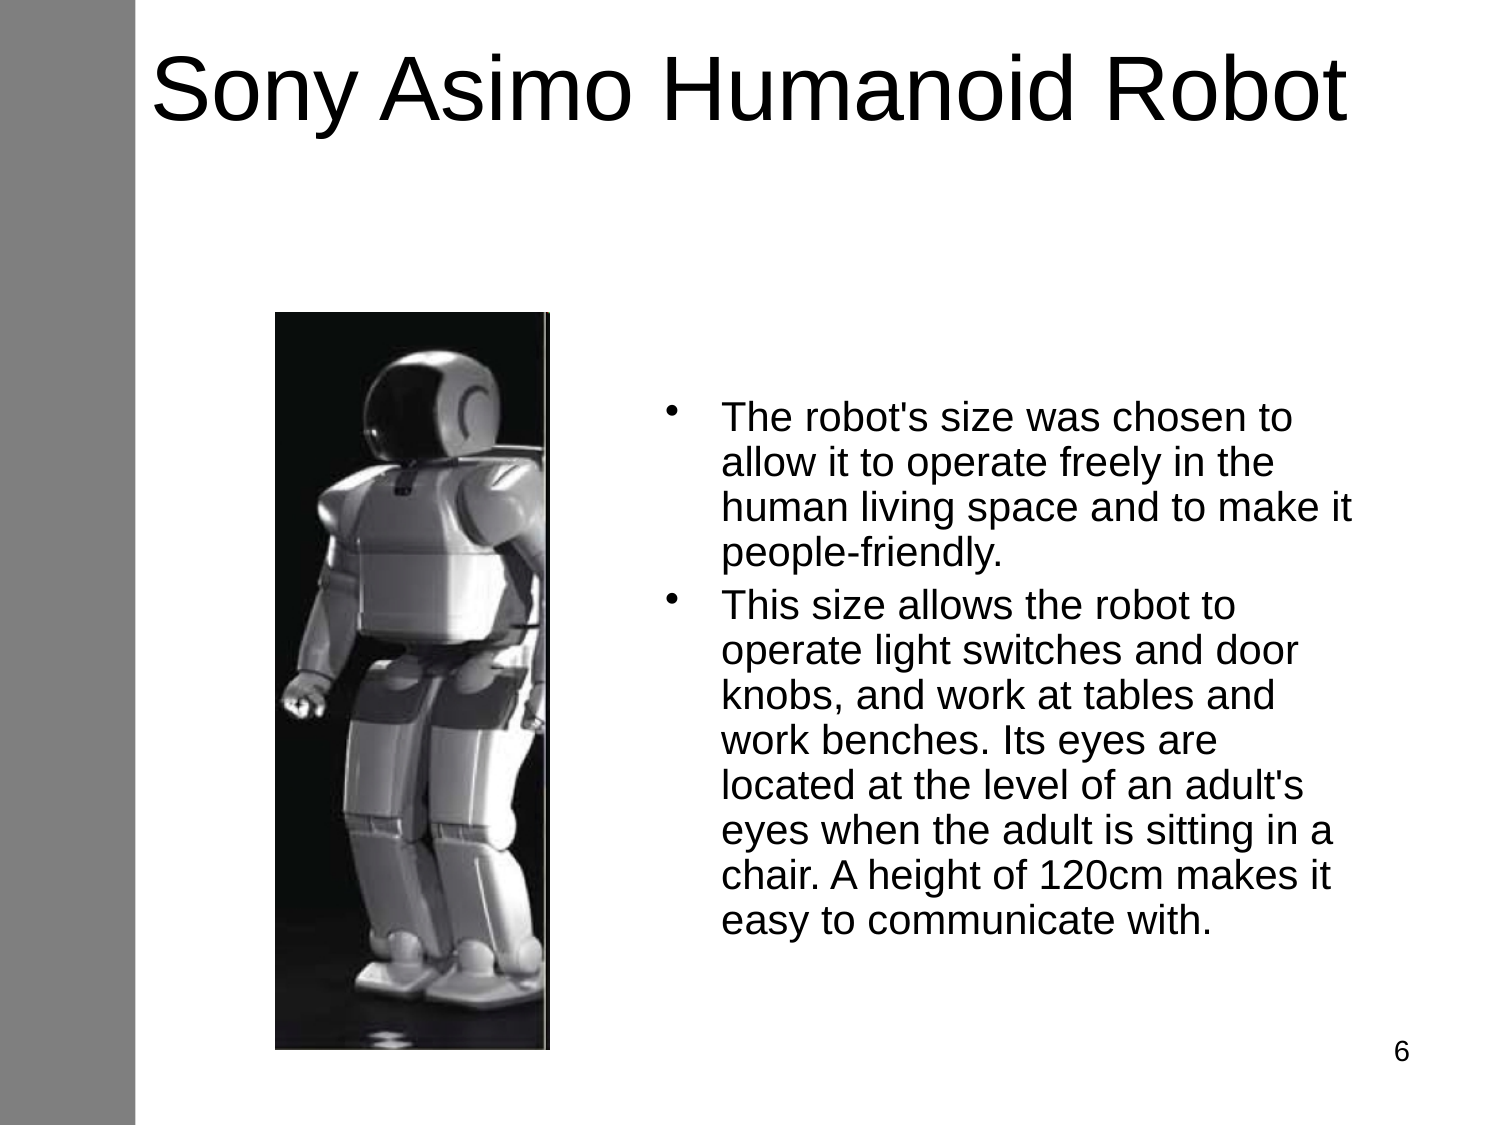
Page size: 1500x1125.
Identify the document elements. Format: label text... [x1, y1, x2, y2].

title Sony Asimo Humanoid Robot [75, 45, 1425, 233]
picture [274, 312, 551, 1051]
list The robot's size was chosen to allow it to operate freely in the human living space and to make it people-friendly. This size allows the robot to operate light switches and door knobs, and work at tables and work benches. Its eyes are located at the level of an adult's eyes when the adult is sitting in a chair. A height of 120cm makes it easy to communicate with. [650, 387, 1375, 1063]
slide_number 6 [1074, 1024, 1426, 1103]
